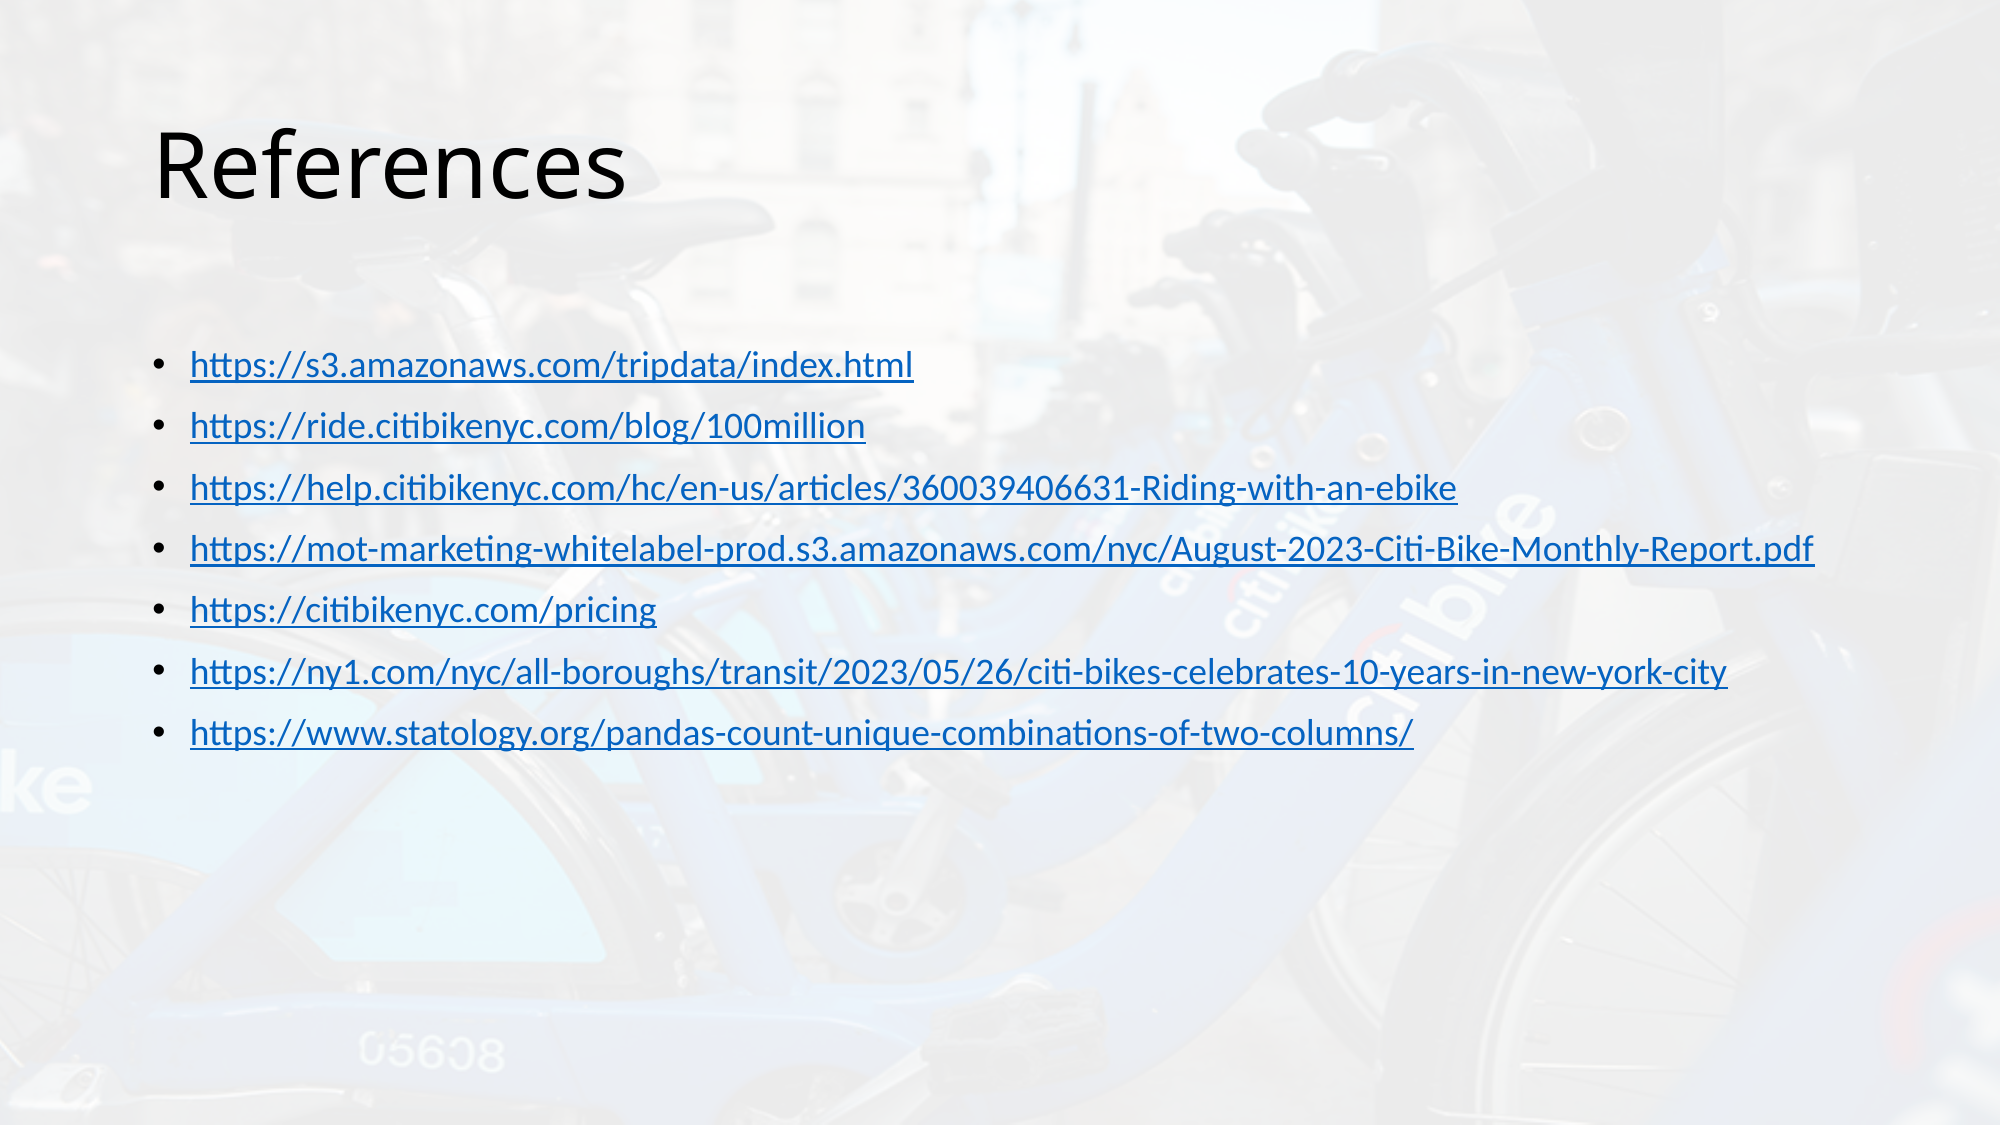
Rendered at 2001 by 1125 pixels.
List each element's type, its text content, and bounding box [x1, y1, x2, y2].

title References [137, 59, 1863, 278]
list https://s3.amazonaws.com/tripdata/index.html https://ride.citibikenyc.com/blog/100million https://help.citibikenyc.com/hc/en-us/articles/360039406631-Riding-with-an-ebike https://mot-marketing-whitelabel-prod.s3.amazonaws.com/nyc/August-2023-Citi-Bike-Monthly-Report.pdf https://citibikenyc.com/pricing https://ny1.com/nyc/all-boroughs/transit/2023/05/26/citi-bikes-celebrates-10-years-in-new-york-city https://www.statology.org/pandas-count-unique-combinations-of-two-columns/ [137, 337, 1863, 1052]
